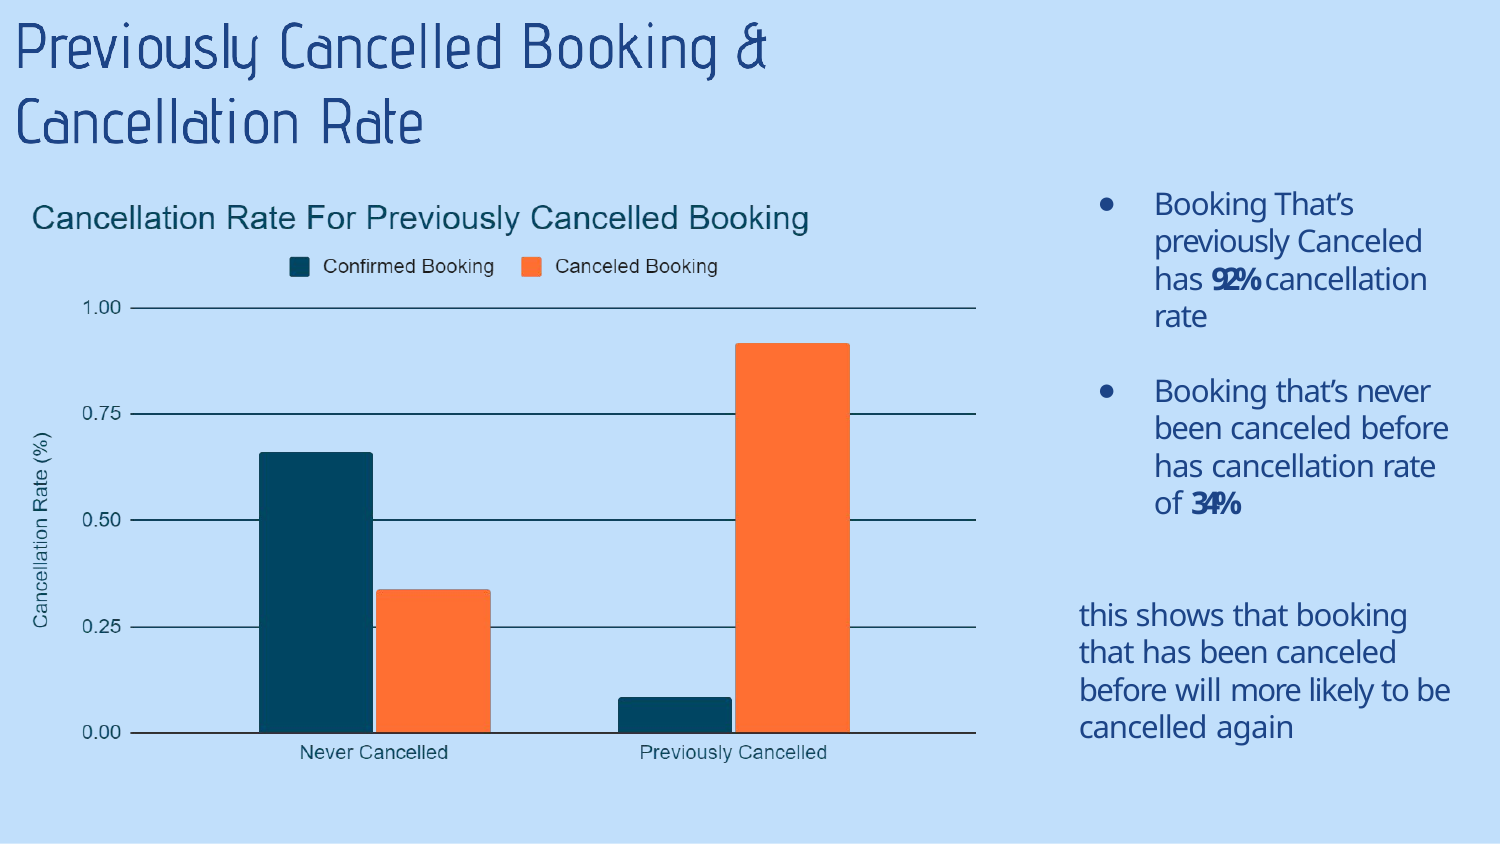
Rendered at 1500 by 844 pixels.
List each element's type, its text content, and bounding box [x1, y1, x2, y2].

text_box [18, 22, 767, 81]
text_box Booking That’s previously Canceled has 92% cancellation rate Booking that’s never been canceled before has cancellation rate of 34% this shows that booking that has been canceled before will more likely to be cancelled again [1076, 182, 1473, 745]
text_box [0, 171, 1007, 794]
text_box [18, 98, 422, 144]
